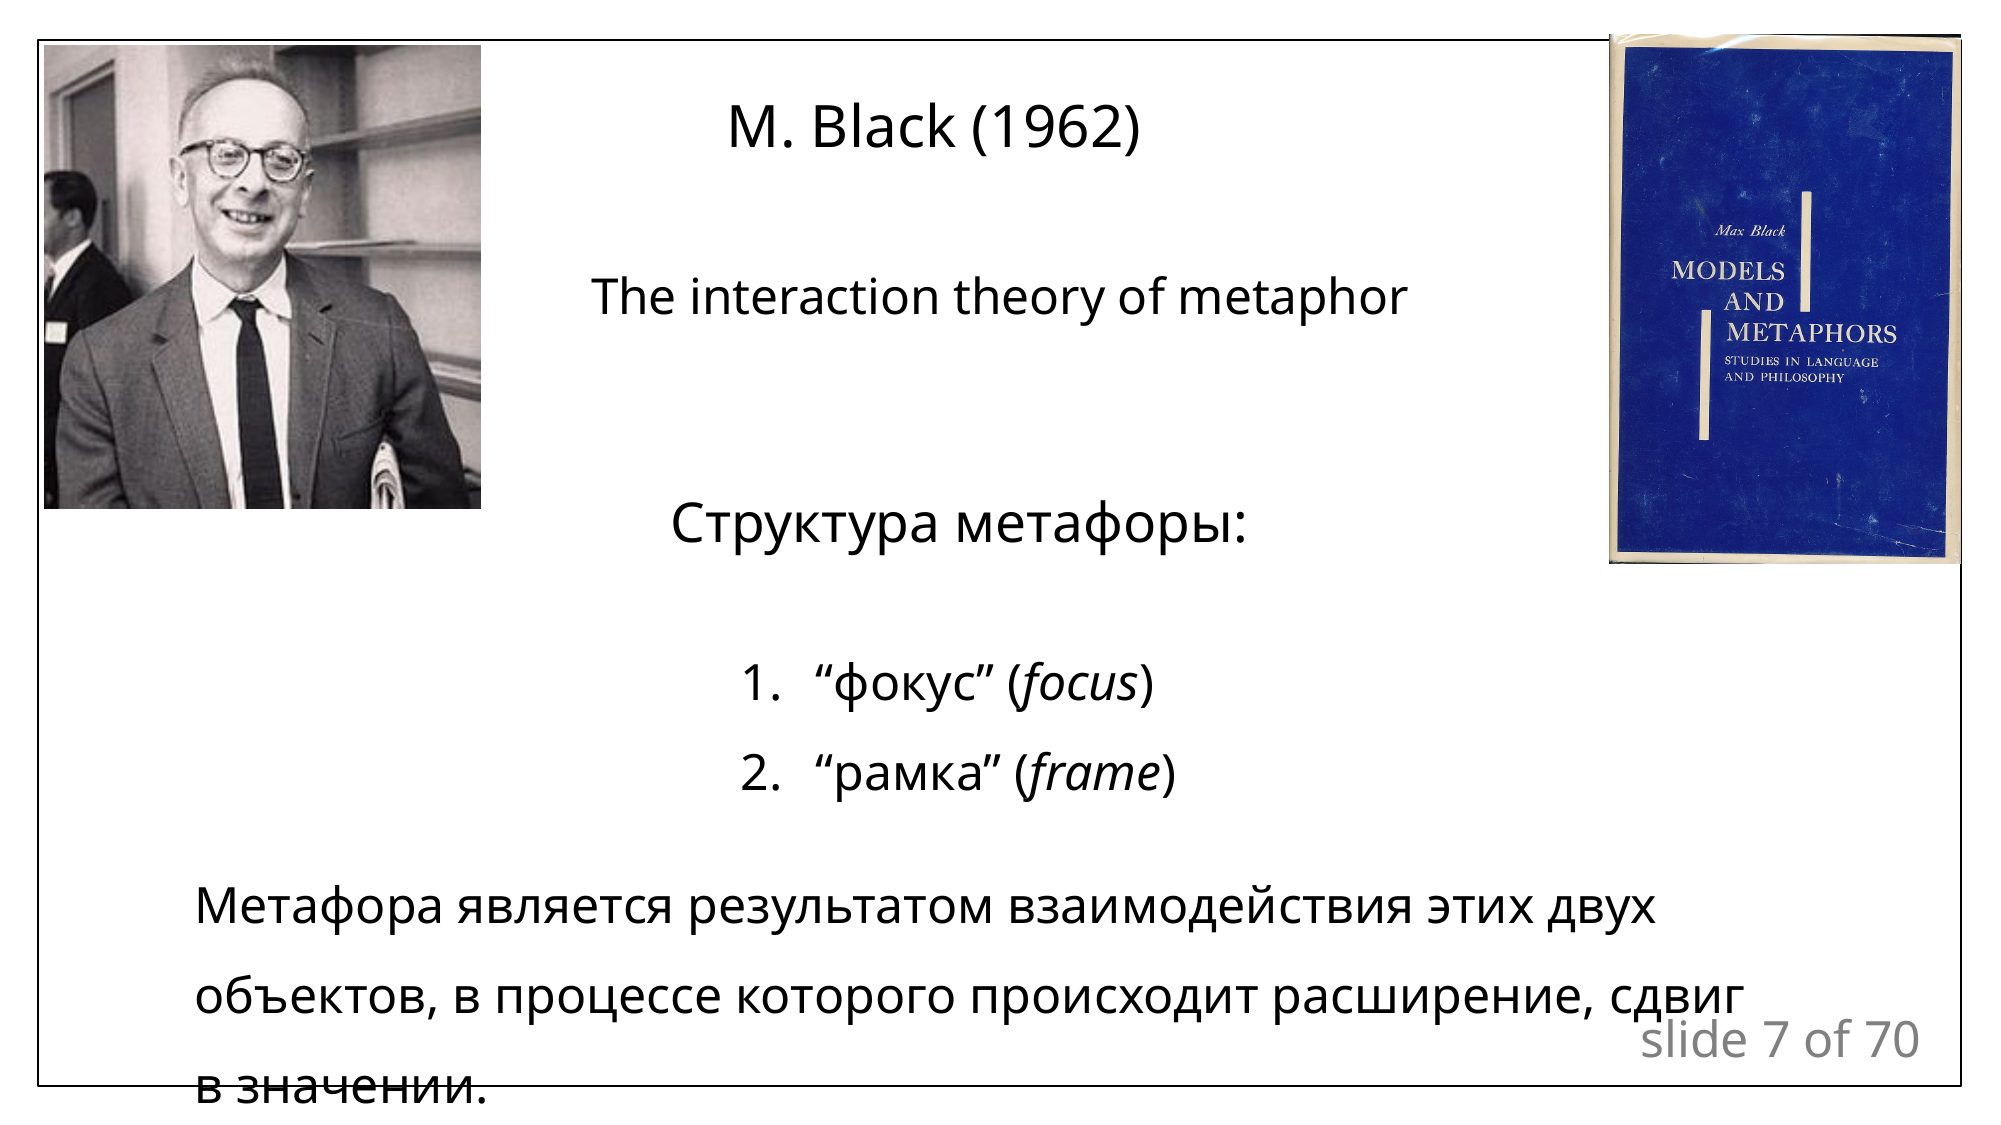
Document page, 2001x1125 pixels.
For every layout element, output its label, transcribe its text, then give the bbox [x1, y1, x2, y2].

title The interaction theory of metaphor [574, 259, 1427, 339]
picture [1609, 33, 1961, 564]
text_box “фокус” (focus) “рамка” (frame) [725, 613, 1218, 808]
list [43, 45, 481, 510]
text_box Структура метафоры: [655, 486, 1345, 564]
text_box Метафора является результатом взаимодействия этих двух объектов, в процессе которого происходит расширение, сдвиг в значении. [179, 835, 1764, 1121]
text_box M. Black (1962) [711, 88, 1564, 169]
